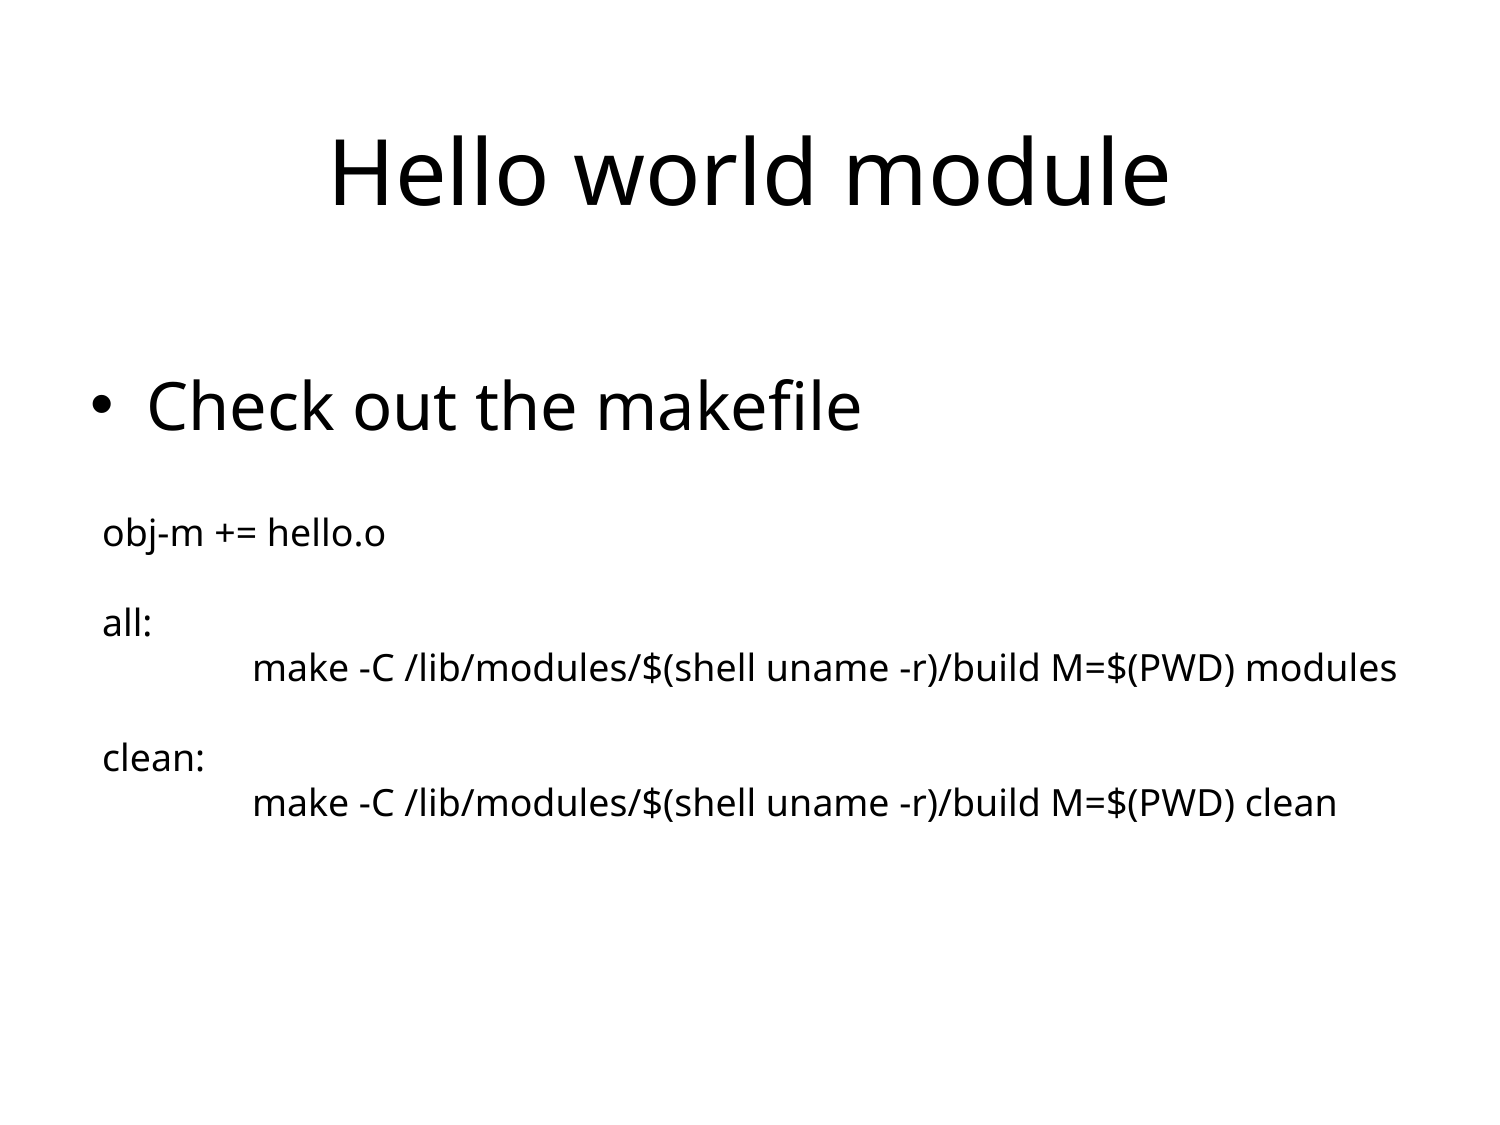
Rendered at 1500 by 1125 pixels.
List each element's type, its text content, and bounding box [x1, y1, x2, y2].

text_box obj-m += hello.o all: make -C /lib/modules/$(shell uname -r)/build M=$(PWD) modules clean: make -C /lib/modules/$(shell uname -r)/build M=$(PWD) clean [87, 501, 1500, 876]
list Check out the makefile [75, 262, 1425, 483]
title Hello world module [75, 75, 1425, 262]
